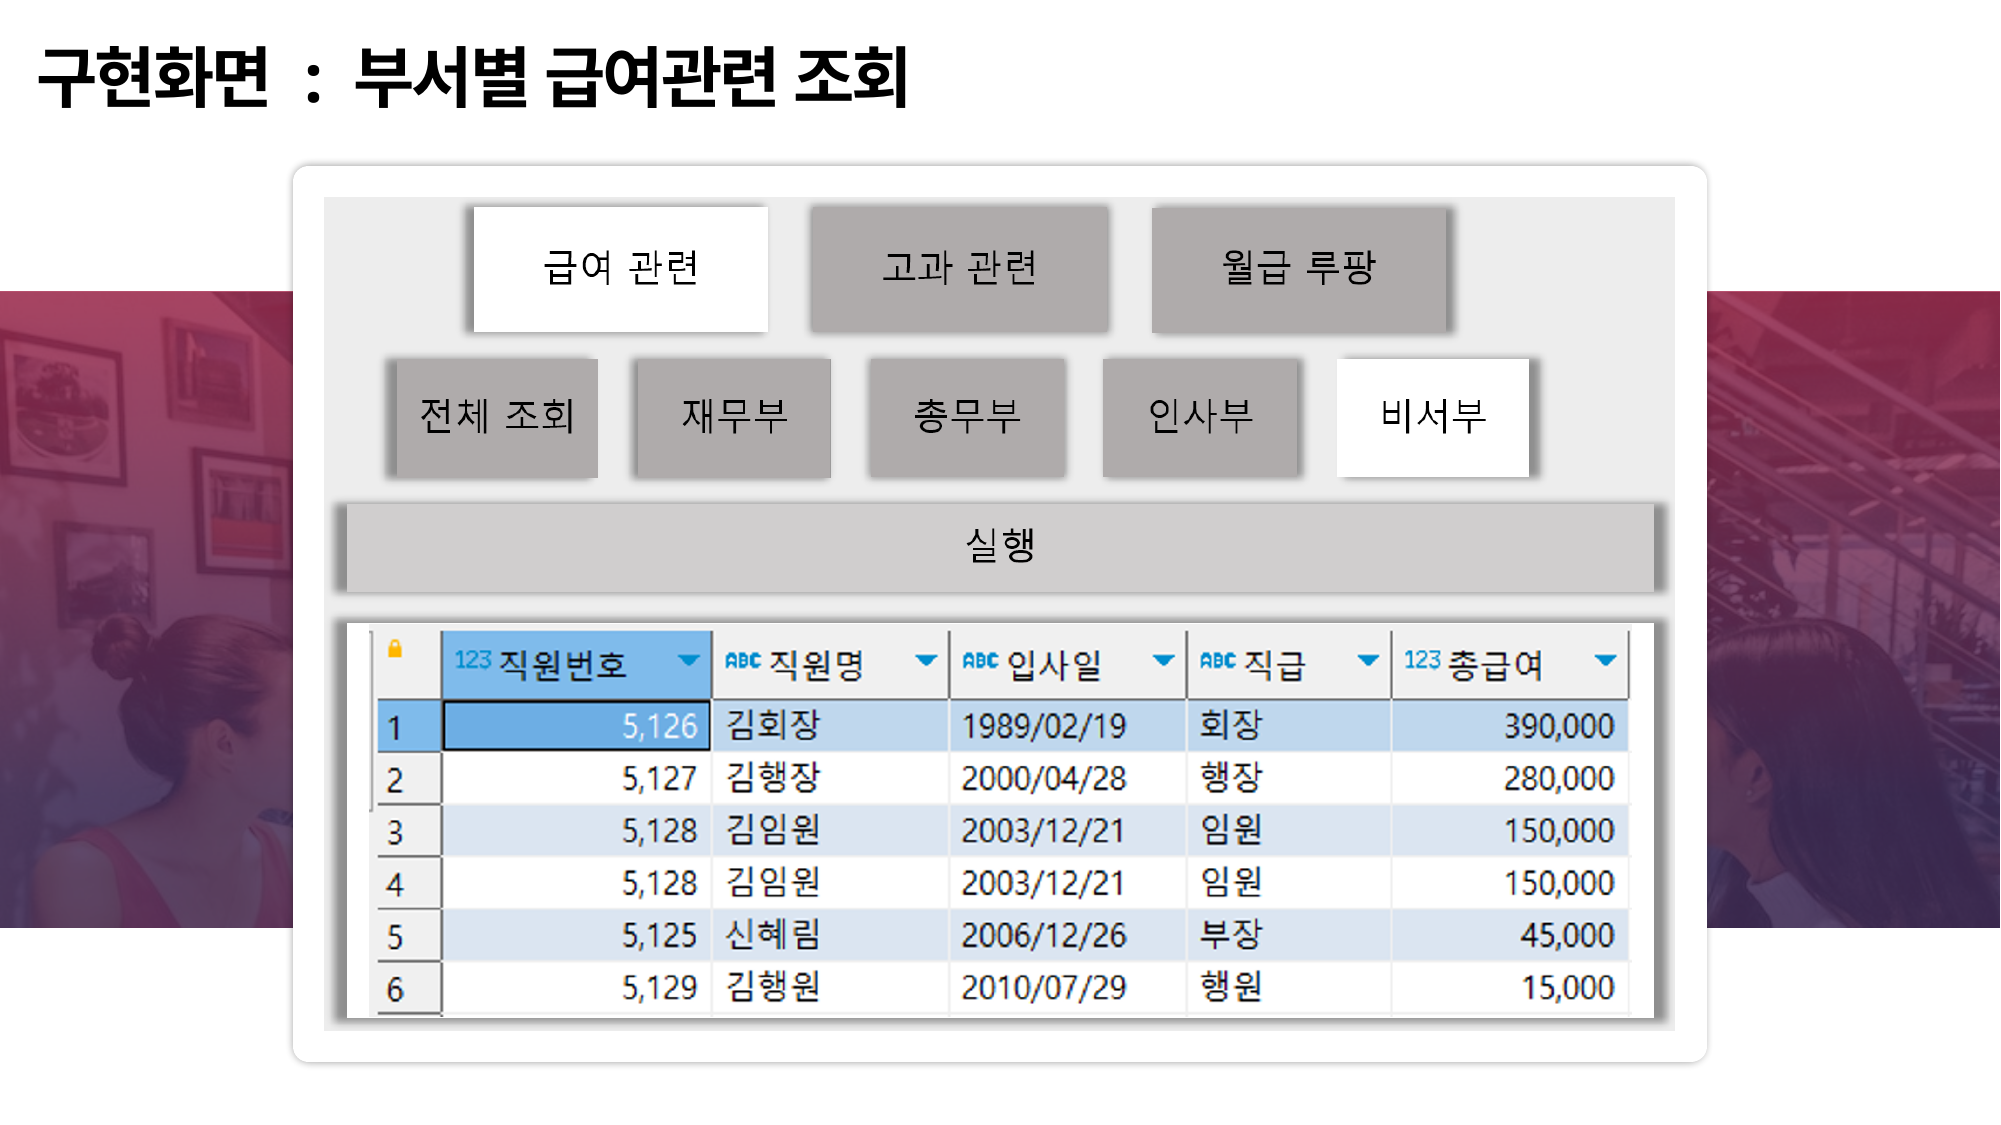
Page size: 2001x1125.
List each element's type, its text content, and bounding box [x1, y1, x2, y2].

text_box 구현화면 : 부서별 급여관련 조회 [0, 28, 1000, 124]
picture [0, 196, 2000, 1031]
